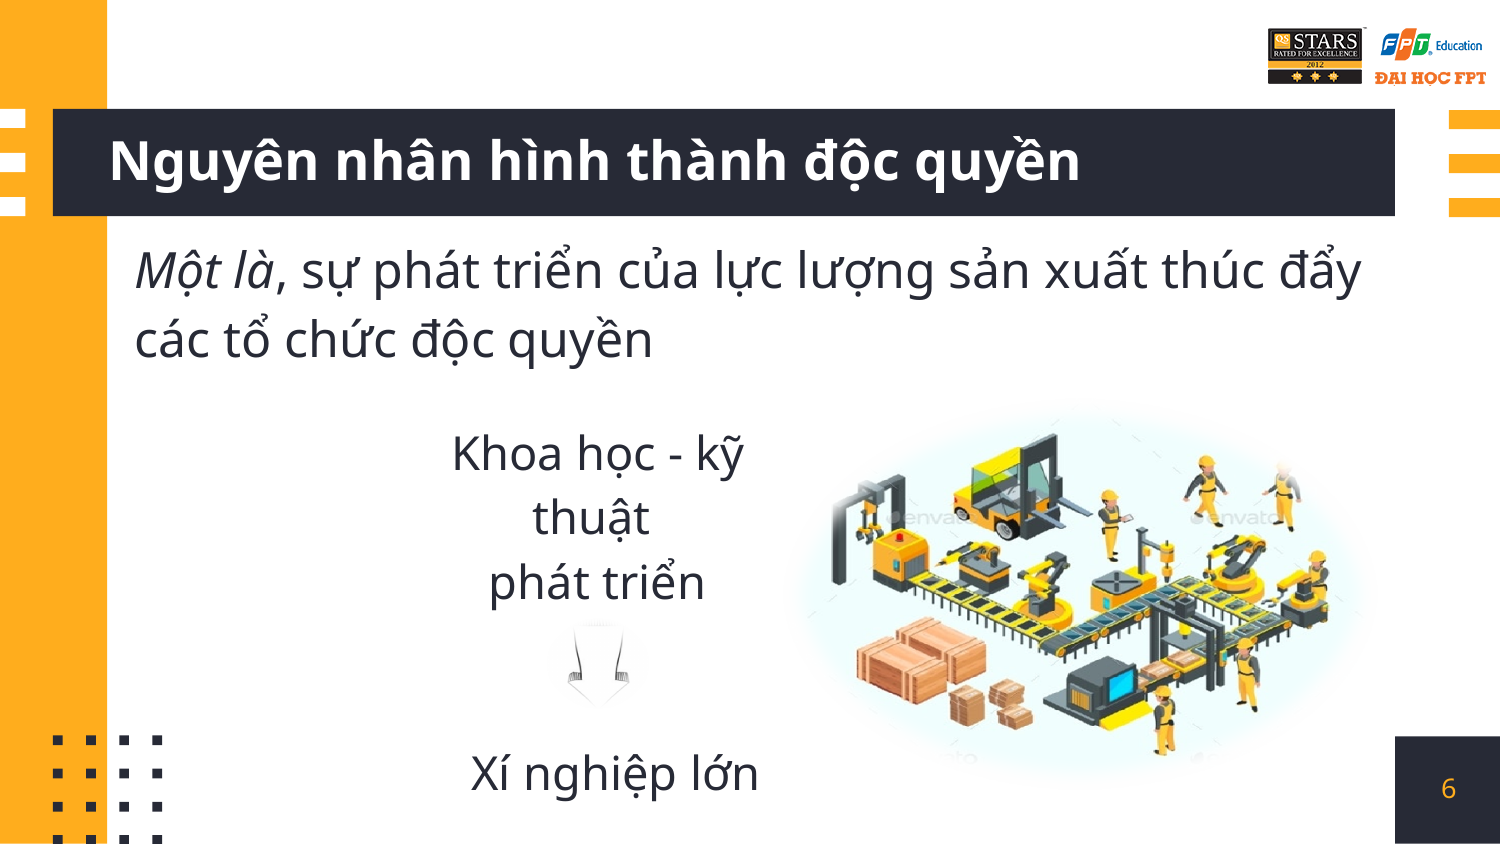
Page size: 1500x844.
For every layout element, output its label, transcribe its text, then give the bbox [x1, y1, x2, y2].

slide_number 6 [1395, 736, 1500, 844]
title Nguyên nhân hình thành độc quyền [108, 108, 1396, 217]
picture [781, 397, 1379, 791]
list Một là, sự phát triển của lực lượng sản xuất thúc đẩy các tổ chức độc quyền [121, 229, 1432, 404]
text_box Xí nghiệp lớn [460, 723, 776, 791]
picture [540, 613, 656, 715]
picture [1268, 27, 1486, 86]
text_box Khoa học - kỹ thuật phát triển [431, 403, 765, 645]
